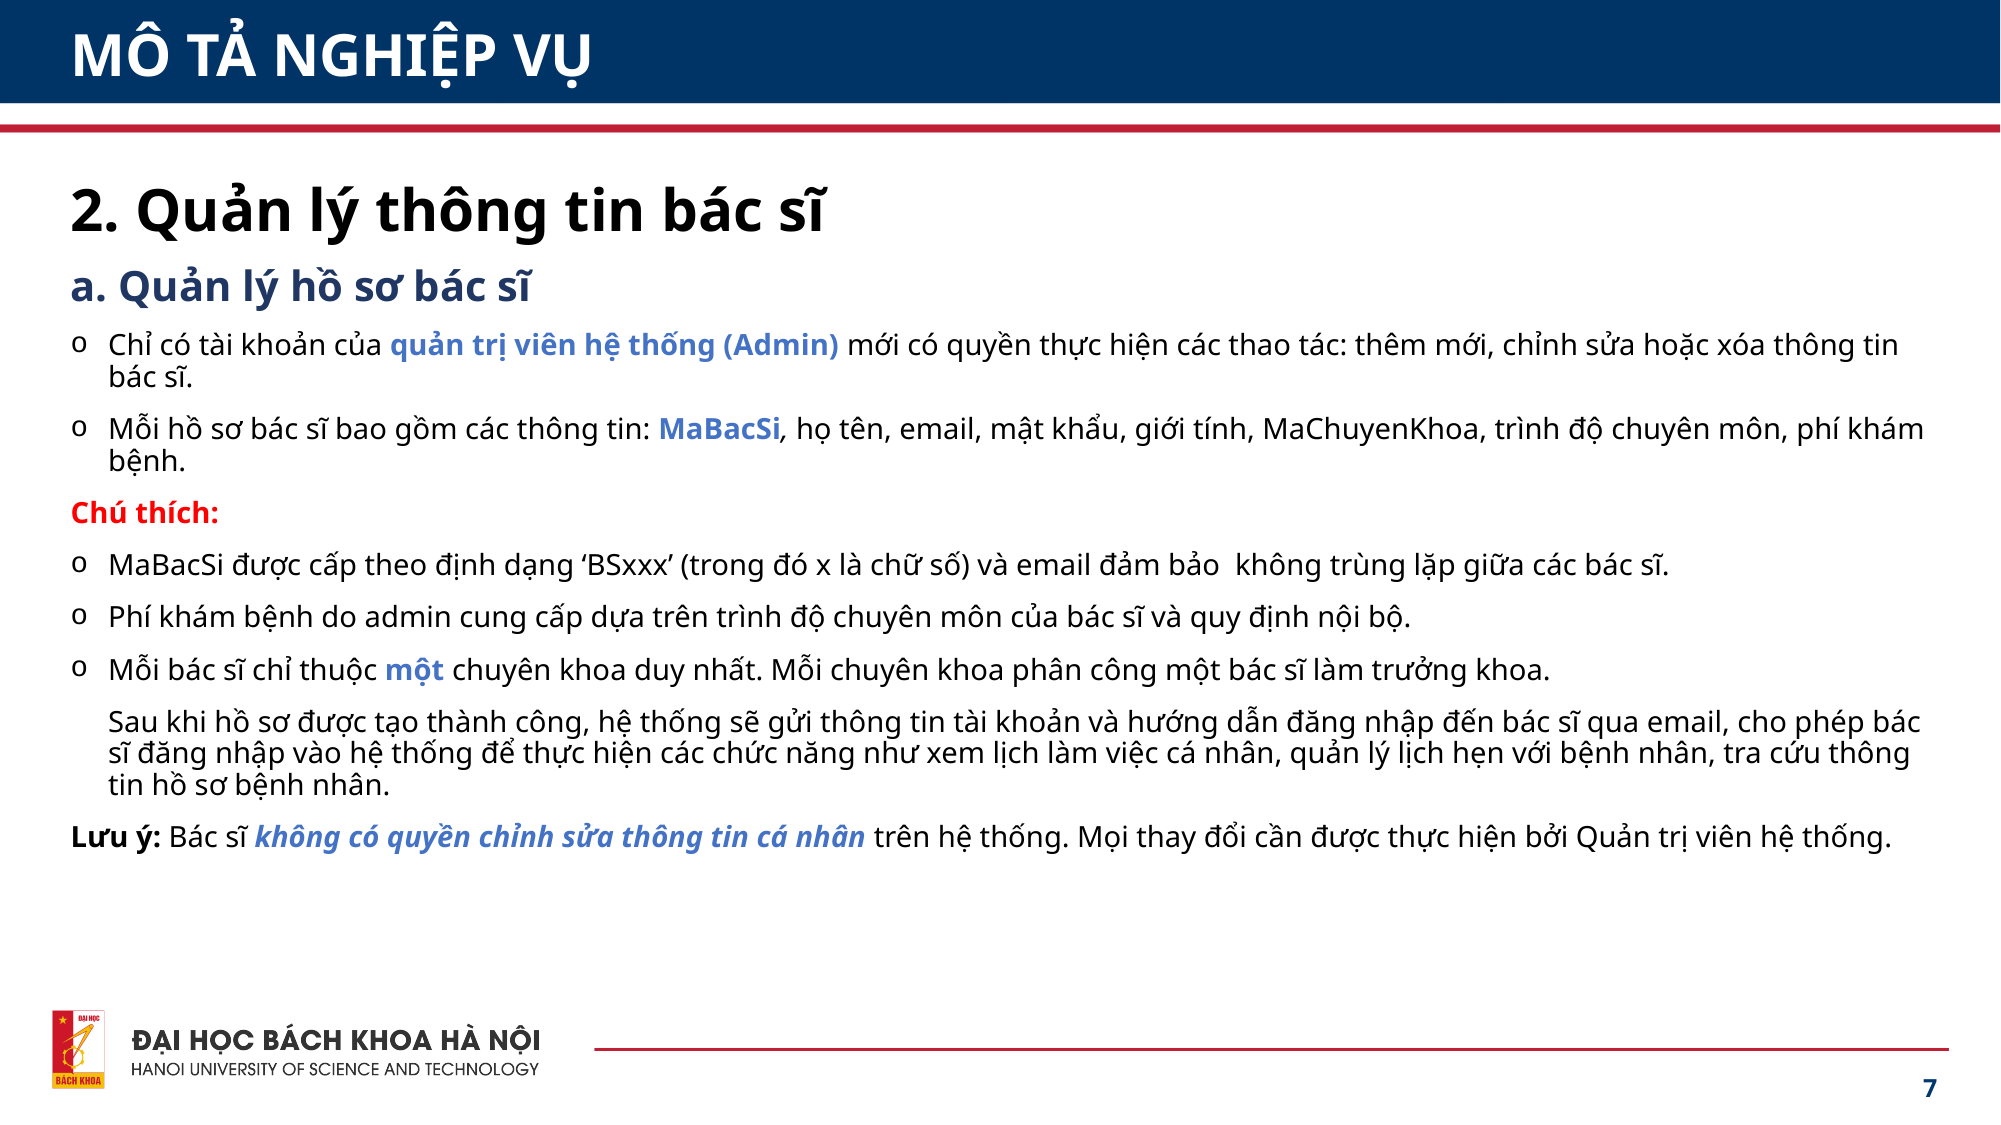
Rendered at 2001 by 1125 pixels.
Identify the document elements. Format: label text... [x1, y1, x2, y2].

title MÔ TẢ NGHIỆP VỤ [55, 18, 1945, 90]
list 2. Quản lý thông tin bác sĩ a. Quản lý hồ sơ bác sĩ Chỉ có tài khoản của quản trị viên hệ thống (Admin) mới có quyền thực hiện các thao tác: thêm mới, chỉnh sửa hoặc xóa thông tin bác sĩ. Mỗi hồ sơ bác sĩ bao gồm các thông tin: MaBacSi, họ tên, email, mật khẩu, giới tính, MaChuyenKhoa, trình độ chuyên môn, phí khám bệnh. Chú thích: MaBacSi được cấp theo định dạng ‘BSxxx’ (trong đó x là chữ số) và email đảm bảo không trùng lặp giữa các bác sĩ. Phí khám bệnh do admin cung cấp dựa trên trình độ chuyên môn của bác sĩ và quy định nội bộ. Mỗi bác sĩ chỉ thuộc một chuyên khoa duy nhất. Mỗi chuyên khoa phân công một bác sĩ làm trưởng khoa. Sau khi hồ sơ được tạo thành công, hệ thống sẽ gửi thông tin tài khoản và hướng dẫn đăng nhập đến bác sĩ qua email, cho phép bác sĩ đăng nhập vào hệ thống để thực hiện các chức năng như xem lịch làm việc cá nhân, quản lý lịch hẹn với bệnh nhân, tra cứu thông tin hồ sơ bệnh nhân. Lưu ý: Bác sĩ không có quyền chỉnh sửa thông tin cá nhân trên hệ thống. Mọi thay đổi cần được thực hiện bởi Quản trị viên hệ thống. [55, 173, 1945, 979]
slide_number 7 [1502, 1065, 1953, 1125]
picture [0, 0, 2001, 1125]
